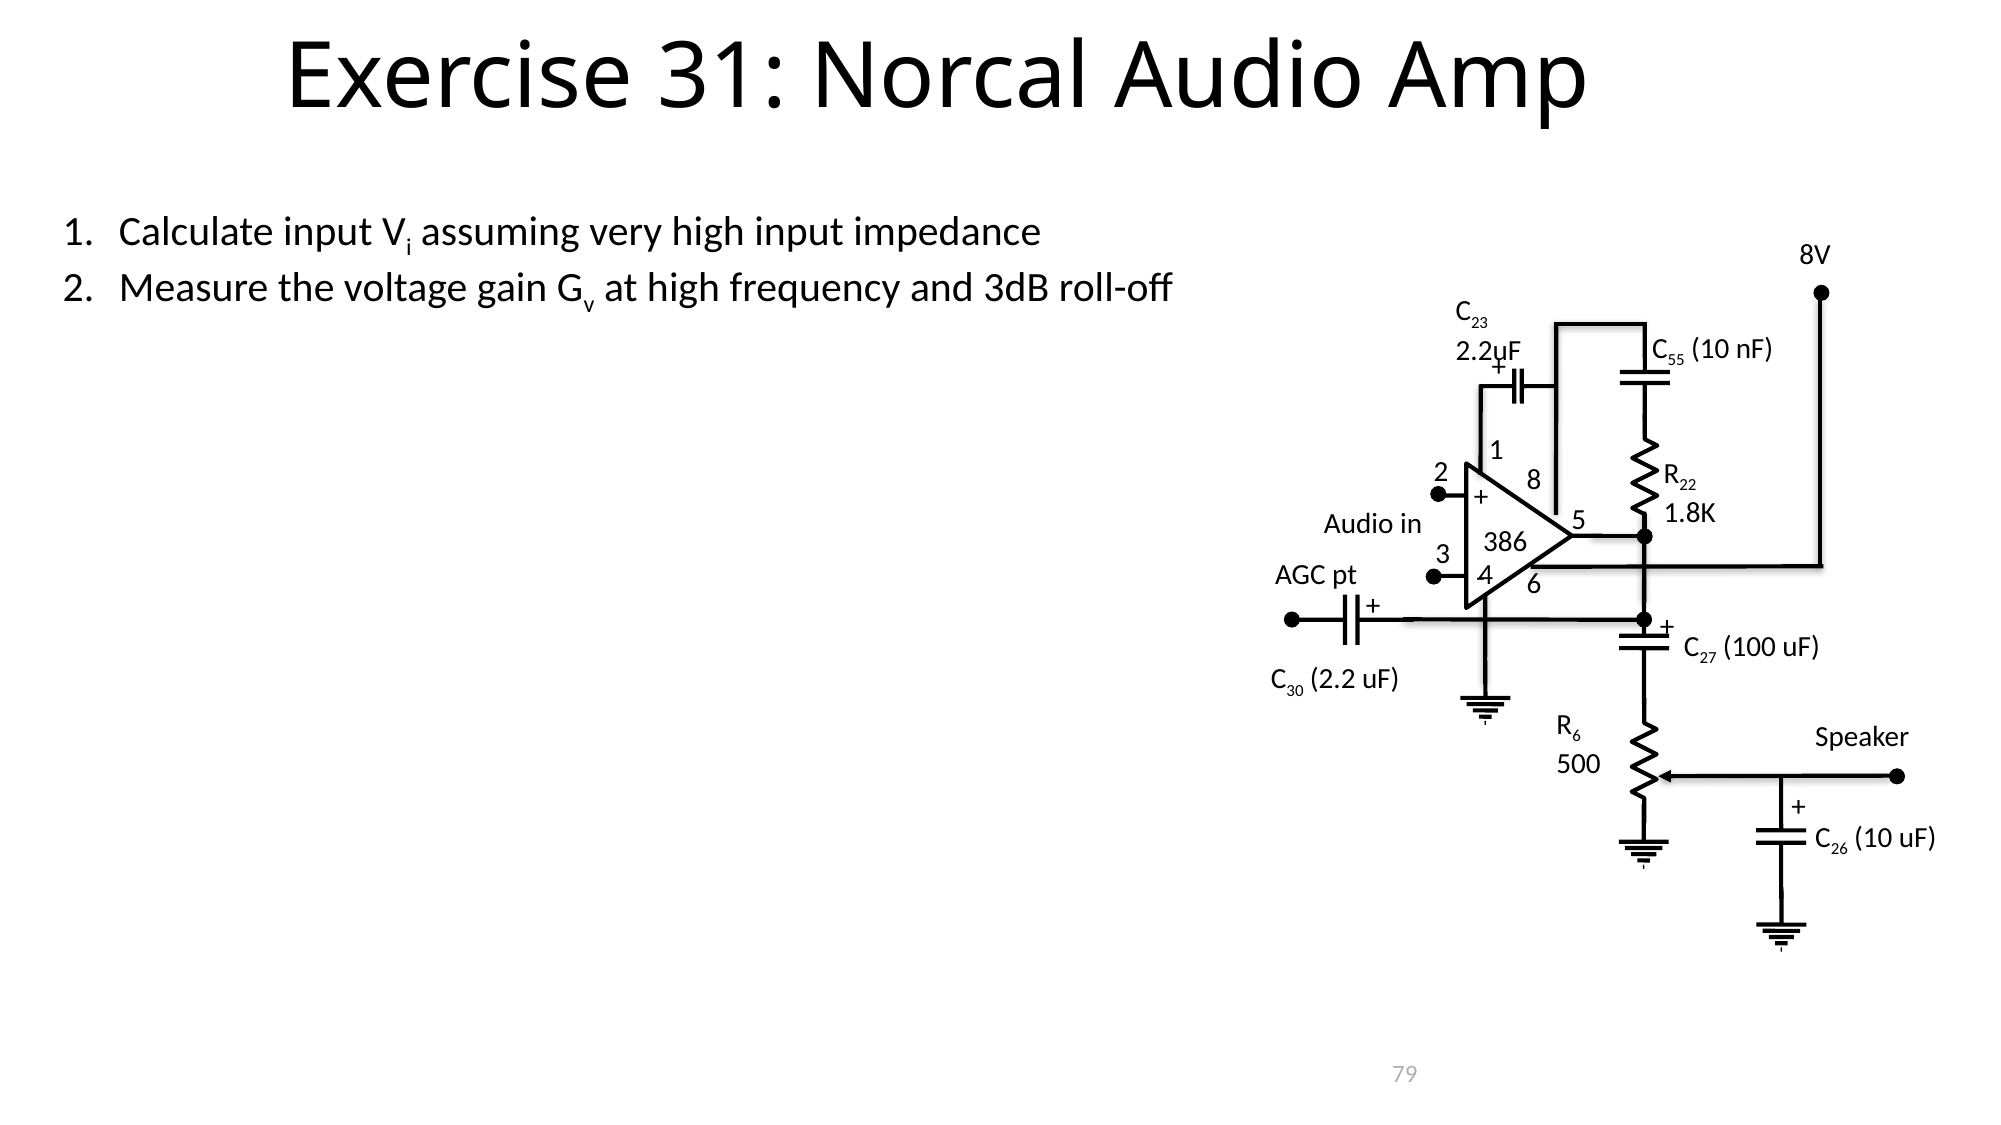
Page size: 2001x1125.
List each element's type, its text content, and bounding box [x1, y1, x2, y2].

text_box Calculate input Vi assuming very high input impedance Measure the voltage gain Gv at high frequency and 3dB roll-off [55, 195, 1216, 1082]
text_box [1263, 227, 1987, 950]
slide_number 79 [1074, 738, 1425, 1125]
text_box Exercise 31: Norcal Audio Amp [0, 15, 1919, 126]
